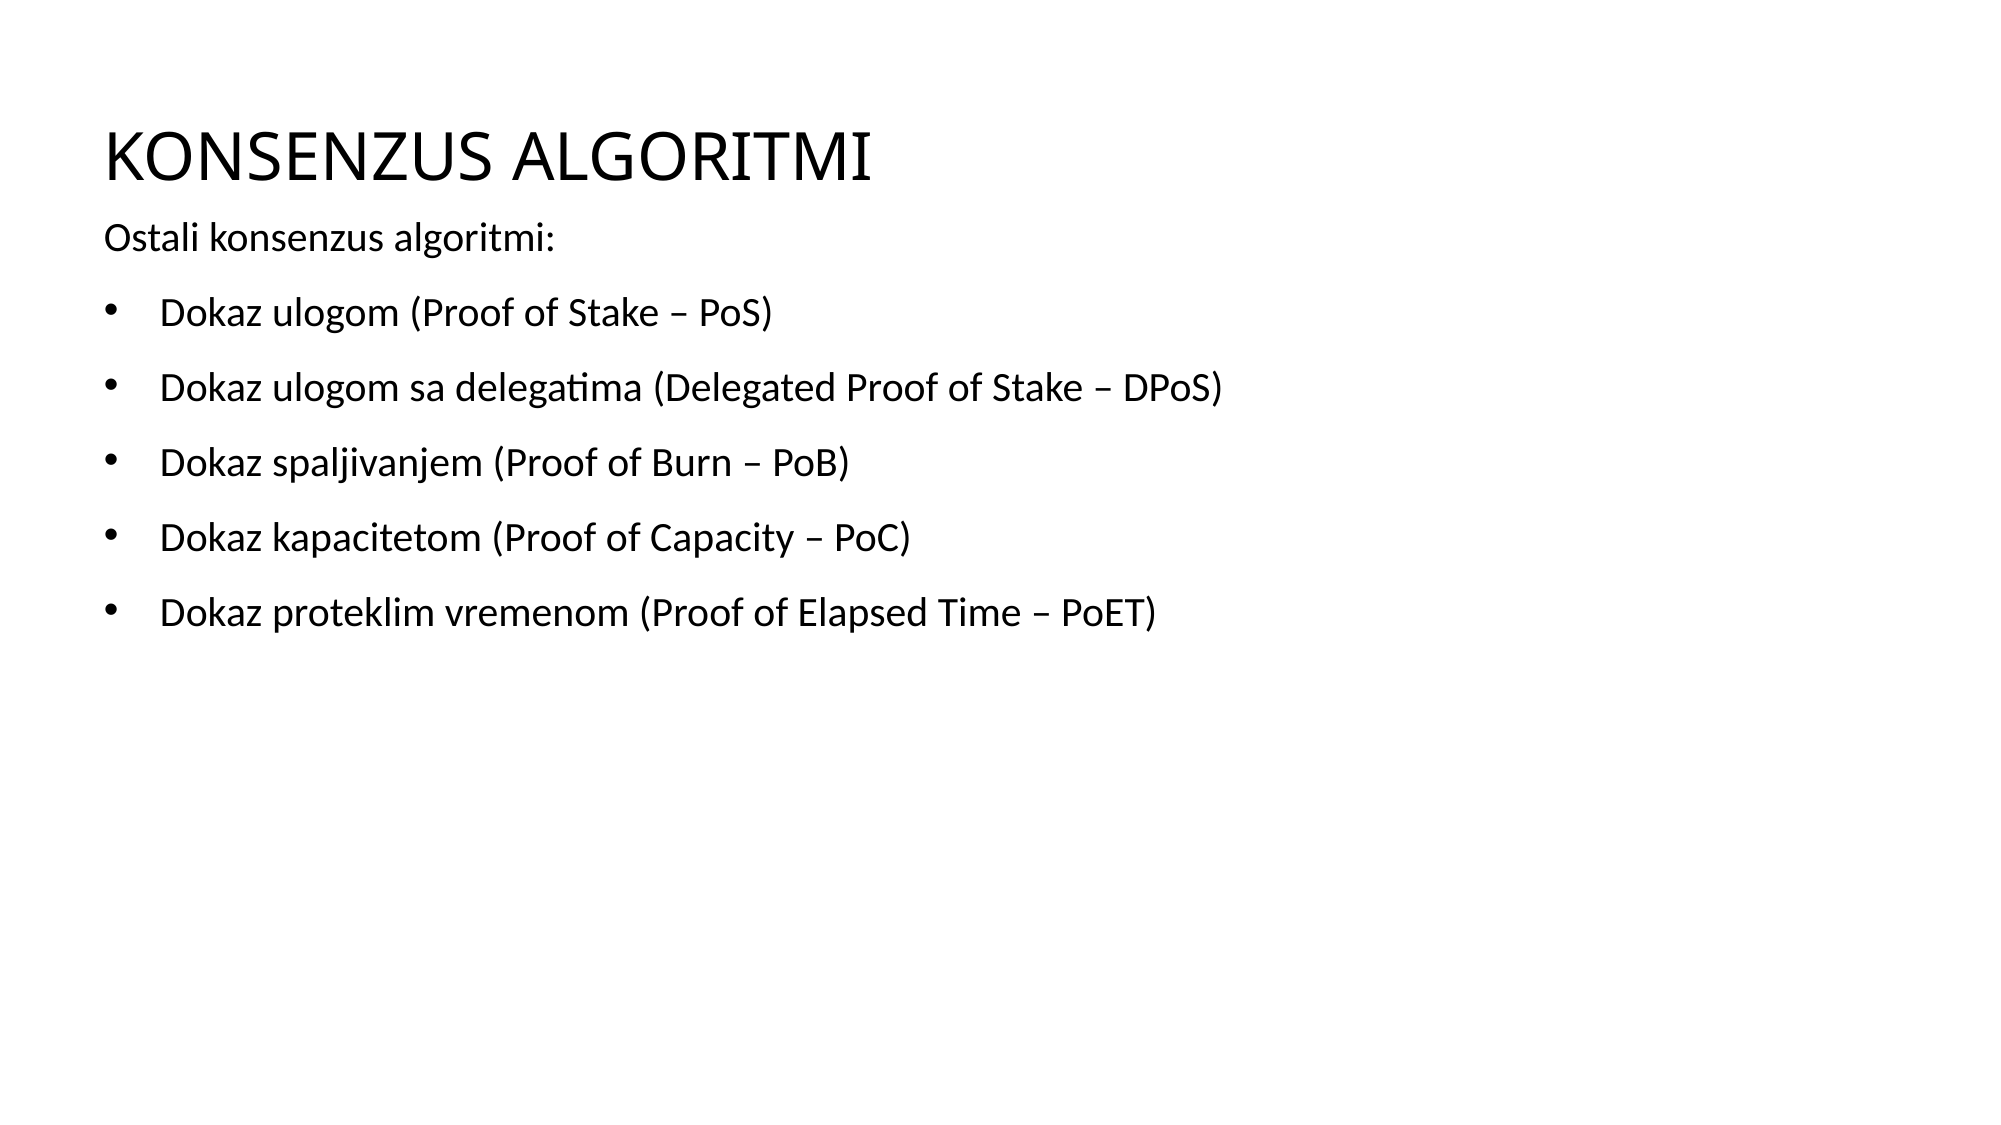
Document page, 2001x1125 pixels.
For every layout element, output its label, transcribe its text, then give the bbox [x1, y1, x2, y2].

text_box Ostali konsenzus algoritmi: Dokaz ulogom (Proof of Stake – PoS) Dokaz ulogom sa delegatima (Delegated Proof of Stake – DPoS) Dokaz spaljivanjem (Proof of Burn – PoB) Dokaz kapacitetom (Proof of Capacity – PoC) Dokaz proteklim vremenom (Proof of Elapsed Time – PoET) [88, 202, 1928, 718]
text_box KONSENZUS ALGORITMI [88, 106, 1060, 202]
